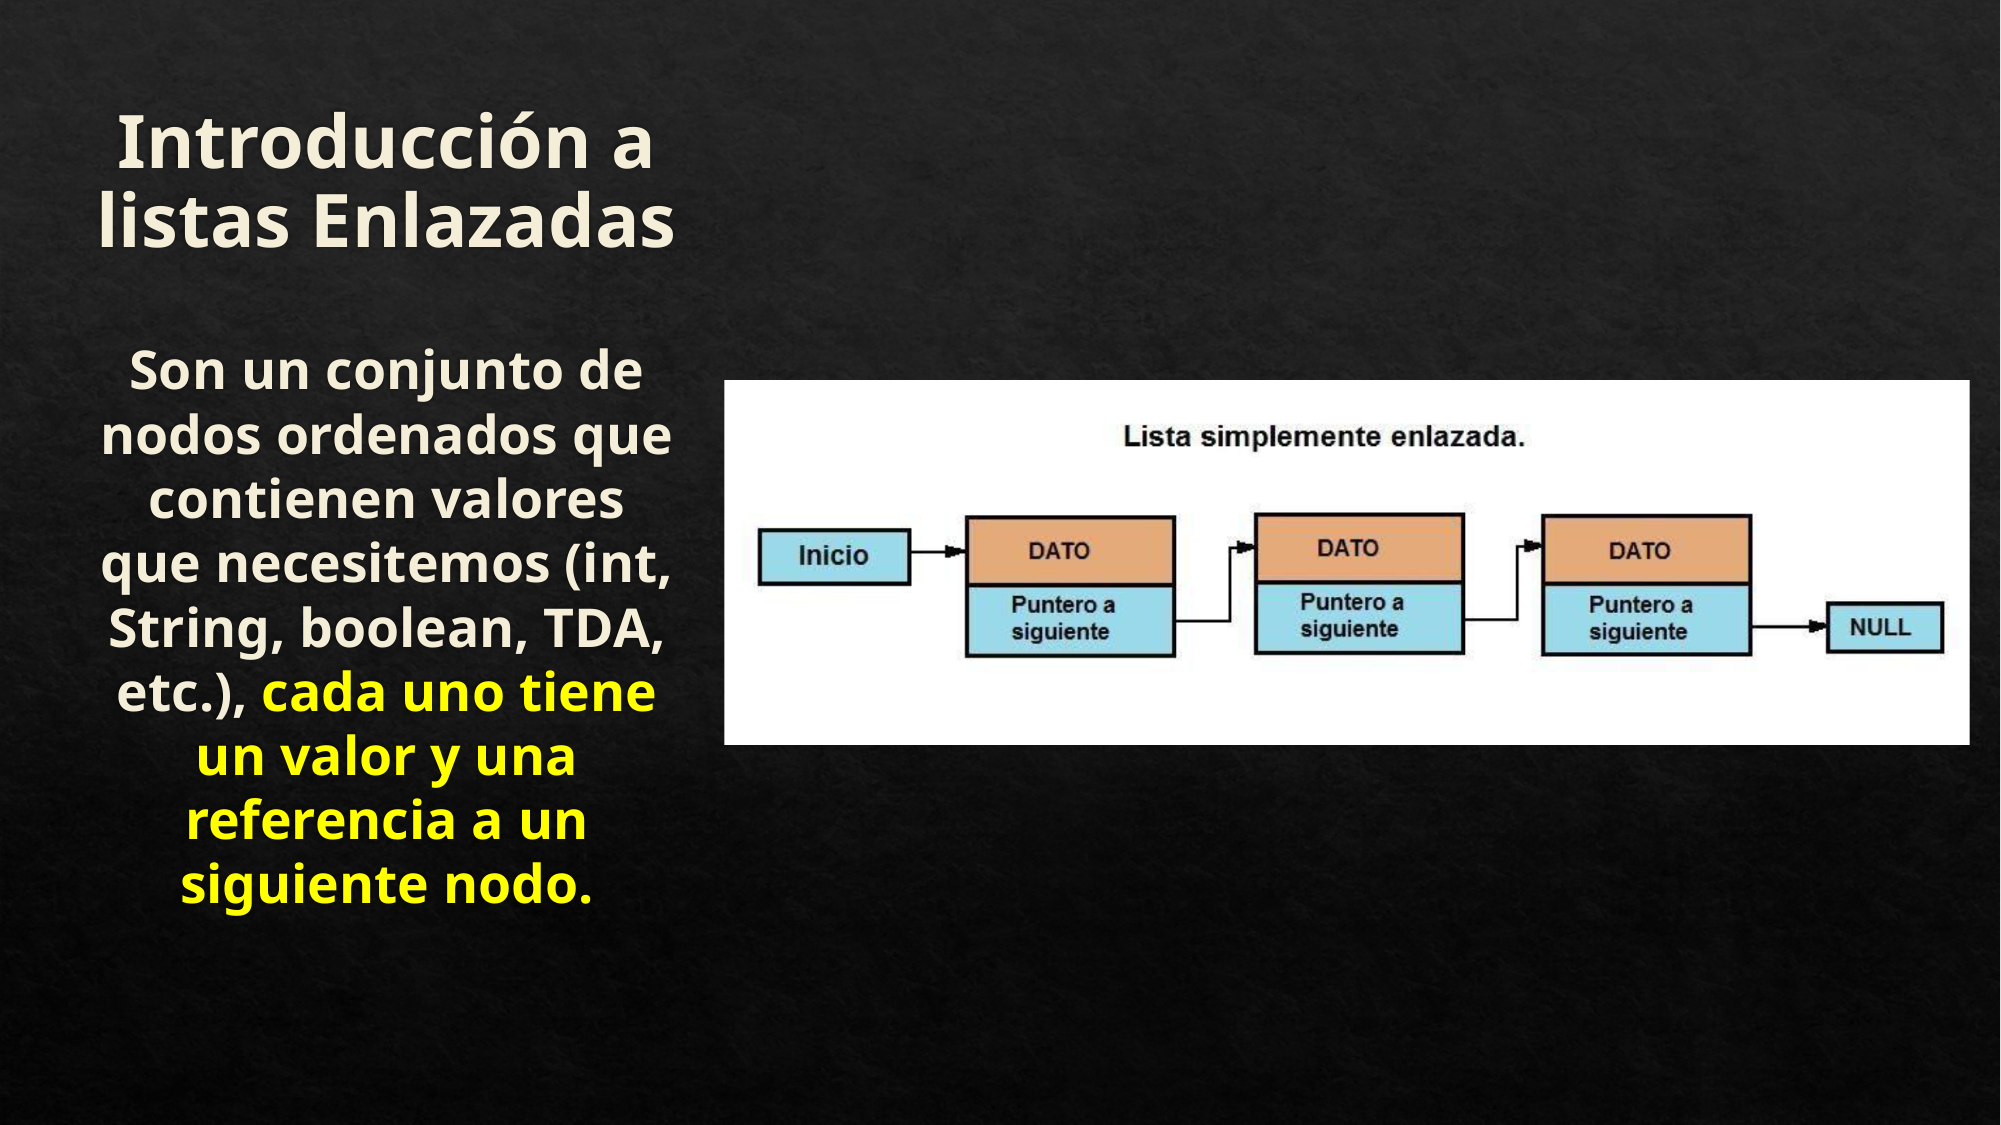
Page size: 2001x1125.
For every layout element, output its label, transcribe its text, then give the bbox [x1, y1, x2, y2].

text_box Son un conjunto de nodos ordenados que contienen valores que necesitemos (int, String, boolean, TDA, etc.), cada uno tiene un valor y una referencia a un siguiente nodo. [82, 329, 691, 934]
picture [724, 379, 1970, 746]
title Introducción a listas Enlazadas [49, 93, 725, 272]
